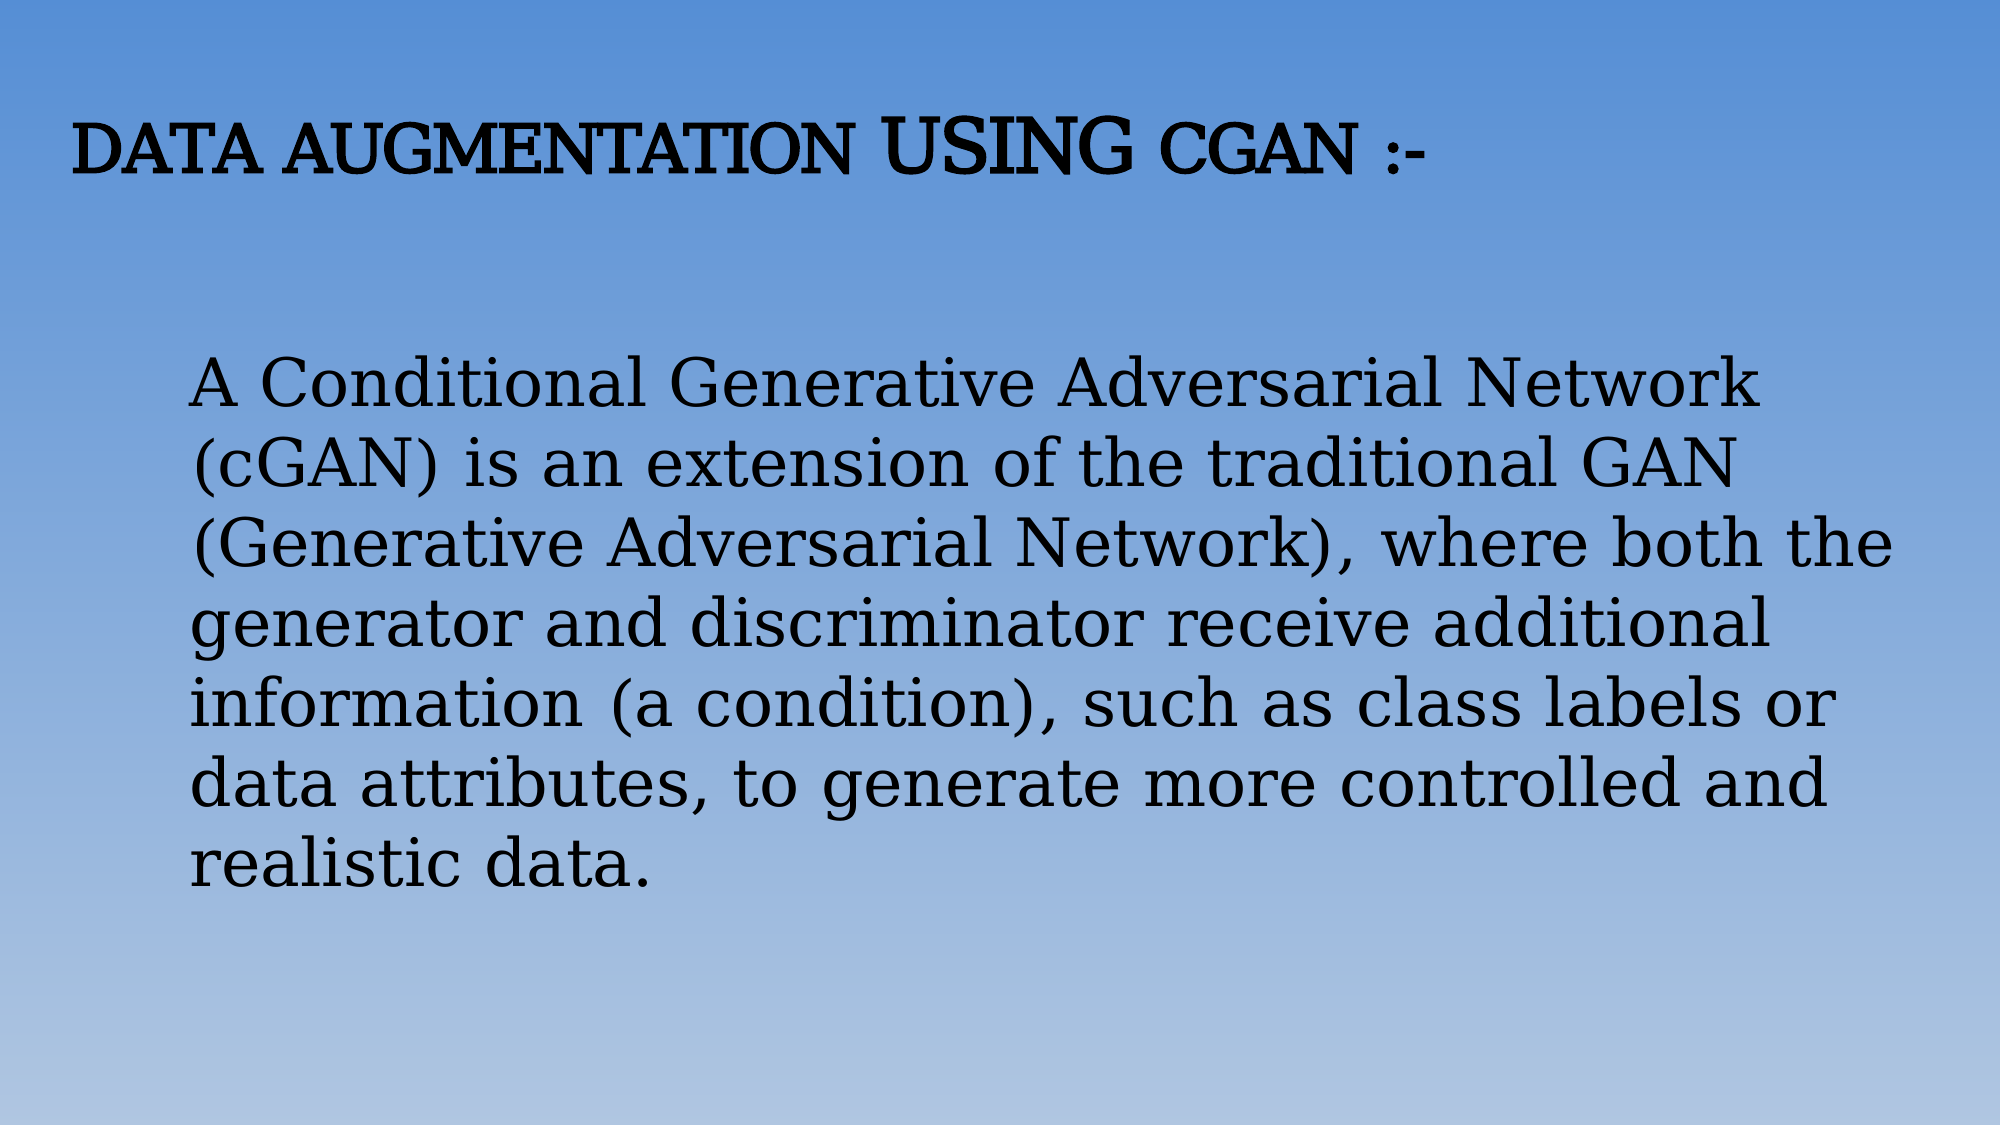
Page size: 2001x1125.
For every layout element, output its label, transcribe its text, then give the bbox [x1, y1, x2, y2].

text_box DATA AUGMENTATION USING CGAN :- [62, 62, 1435, 188]
text_box A Conditional Generative Adversarial Network (cGAN) is an extension of the traditional GAN (Generative Adversarial Network), where both the generator and discriminator receive additional information (a condition), such as class labels or data attributes, to generate more controlled and realistic data. [187, 337, 1921, 900]
